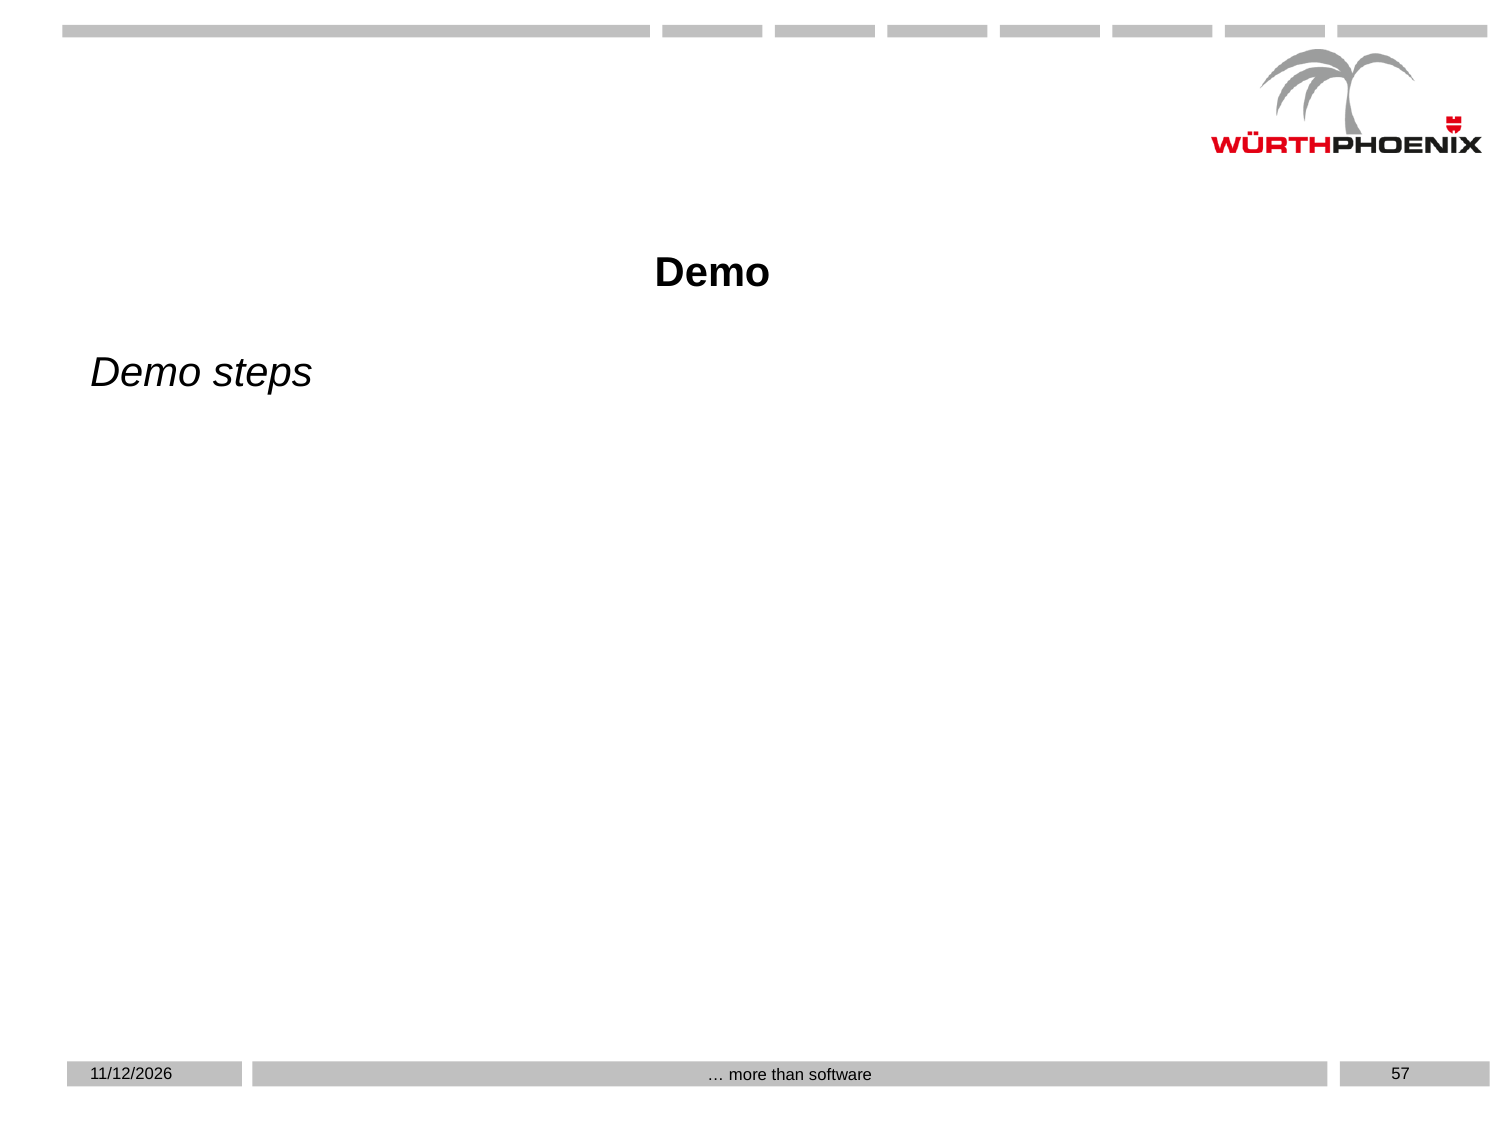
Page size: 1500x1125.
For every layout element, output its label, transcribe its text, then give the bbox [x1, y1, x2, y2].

list Demo steps [75, 337, 1426, 901]
slide_number 57 [1074, 1042, 1425, 1103]
subtitle Demo [187, 237, 1238, 313]
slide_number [75, 1042, 425, 1103]
picture [1211, 49, 1482, 153]
